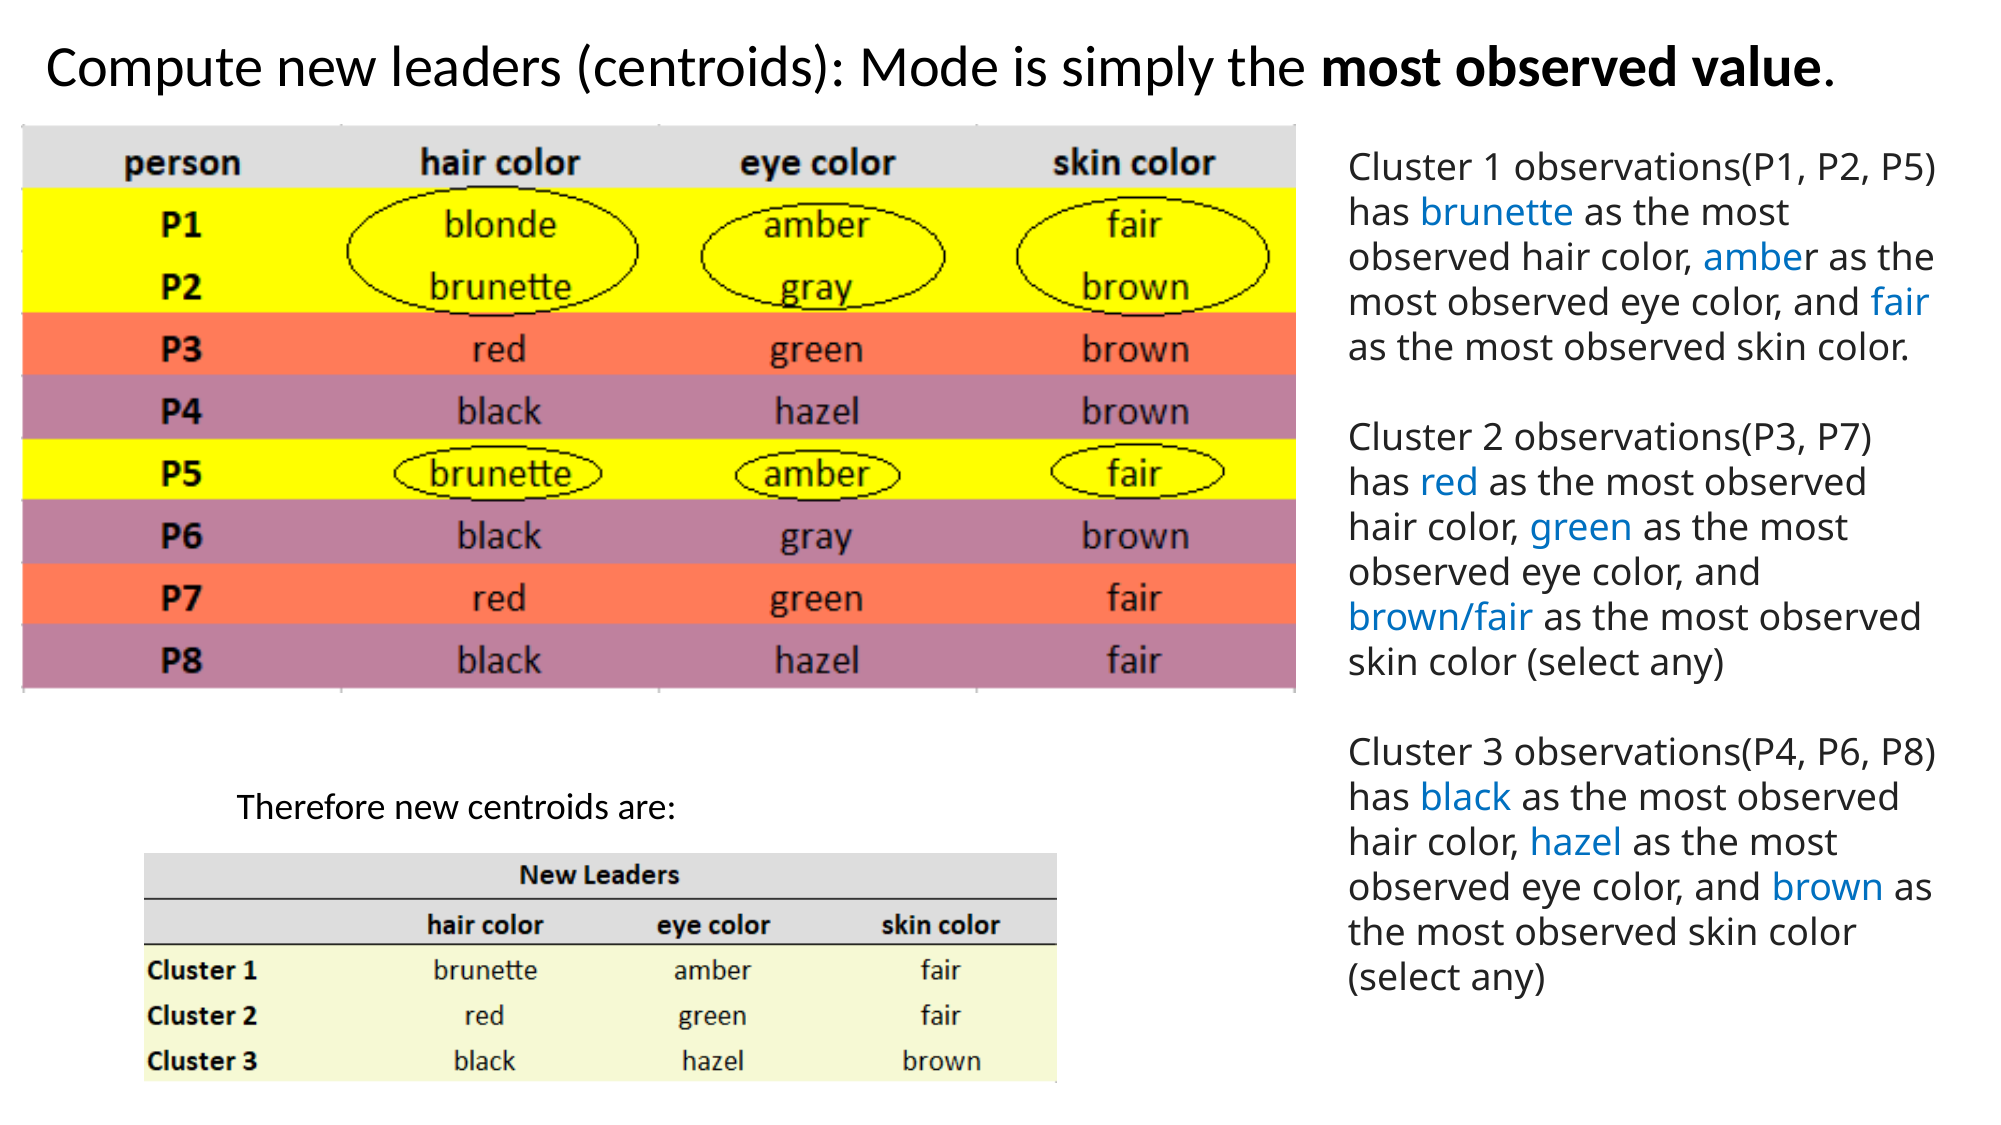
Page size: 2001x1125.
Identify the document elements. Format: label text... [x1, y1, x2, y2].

text_box Cluster 1 observations(P1, P2, P5) has brunette as the most observed hair color, amber as the most observed eye color, and fair as the most observed skin color. Cluster 2 observations(P3, P7) has red as the most observed hair color, green as the most observed eye color, and brown/fair as the most observed skin color (select any) Cluster 3 observations(P4, P6, P8) has black as the most observed hair color, hazel as the most observed eye color, and brown as the most observed skin color (select any) [1333, 135, 1955, 1125]
picture [144, 853, 1057, 1083]
picture [21, 124, 1296, 693]
list Compute new leaders (centroids): Mode is simply the most observed value. [31, 28, 1955, 135]
text_box Therefore new centroids are: [221, 774, 935, 835]
